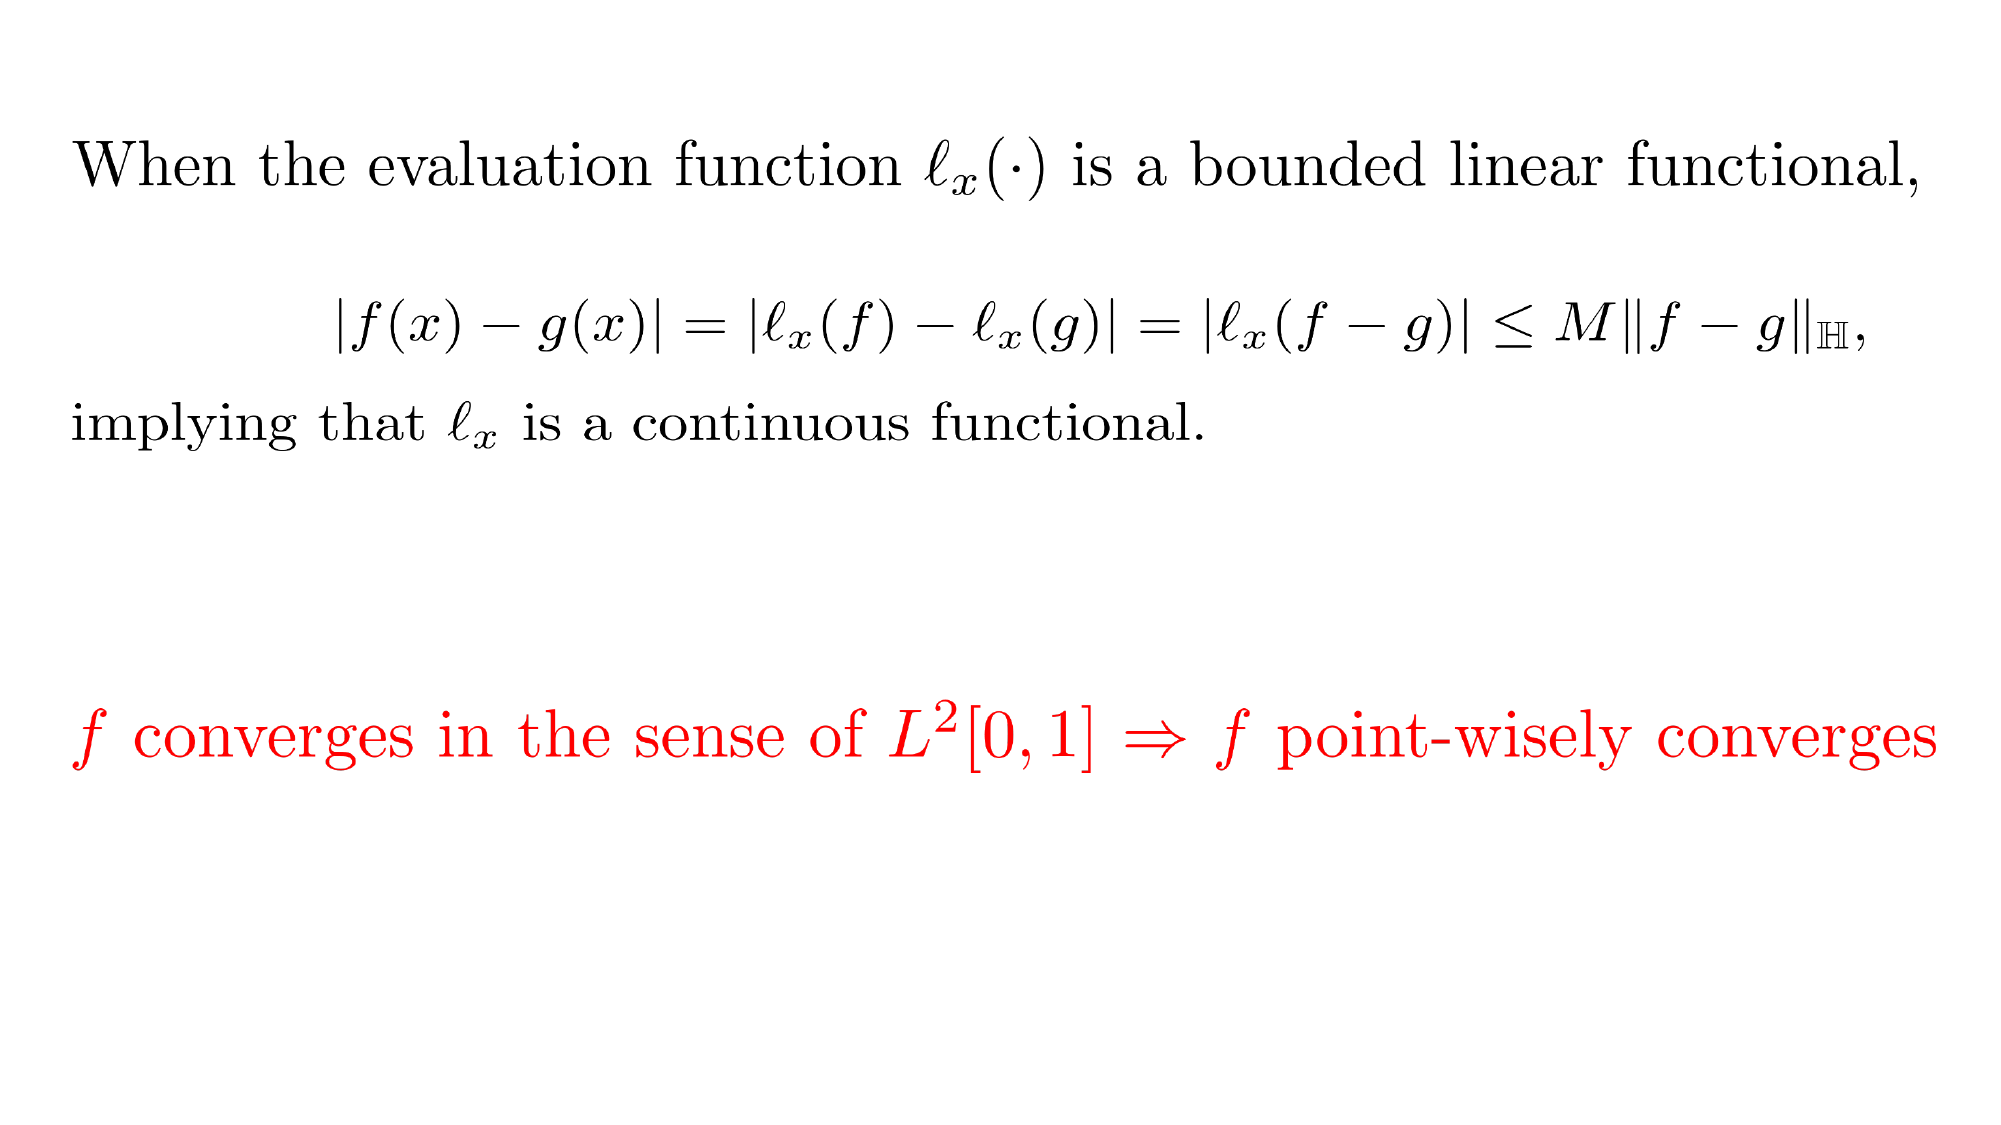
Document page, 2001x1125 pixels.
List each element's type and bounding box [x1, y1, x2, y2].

picture [72, 699, 1936, 774]
picture [72, 298, 1864, 451]
picture [72, 136, 1917, 201]
